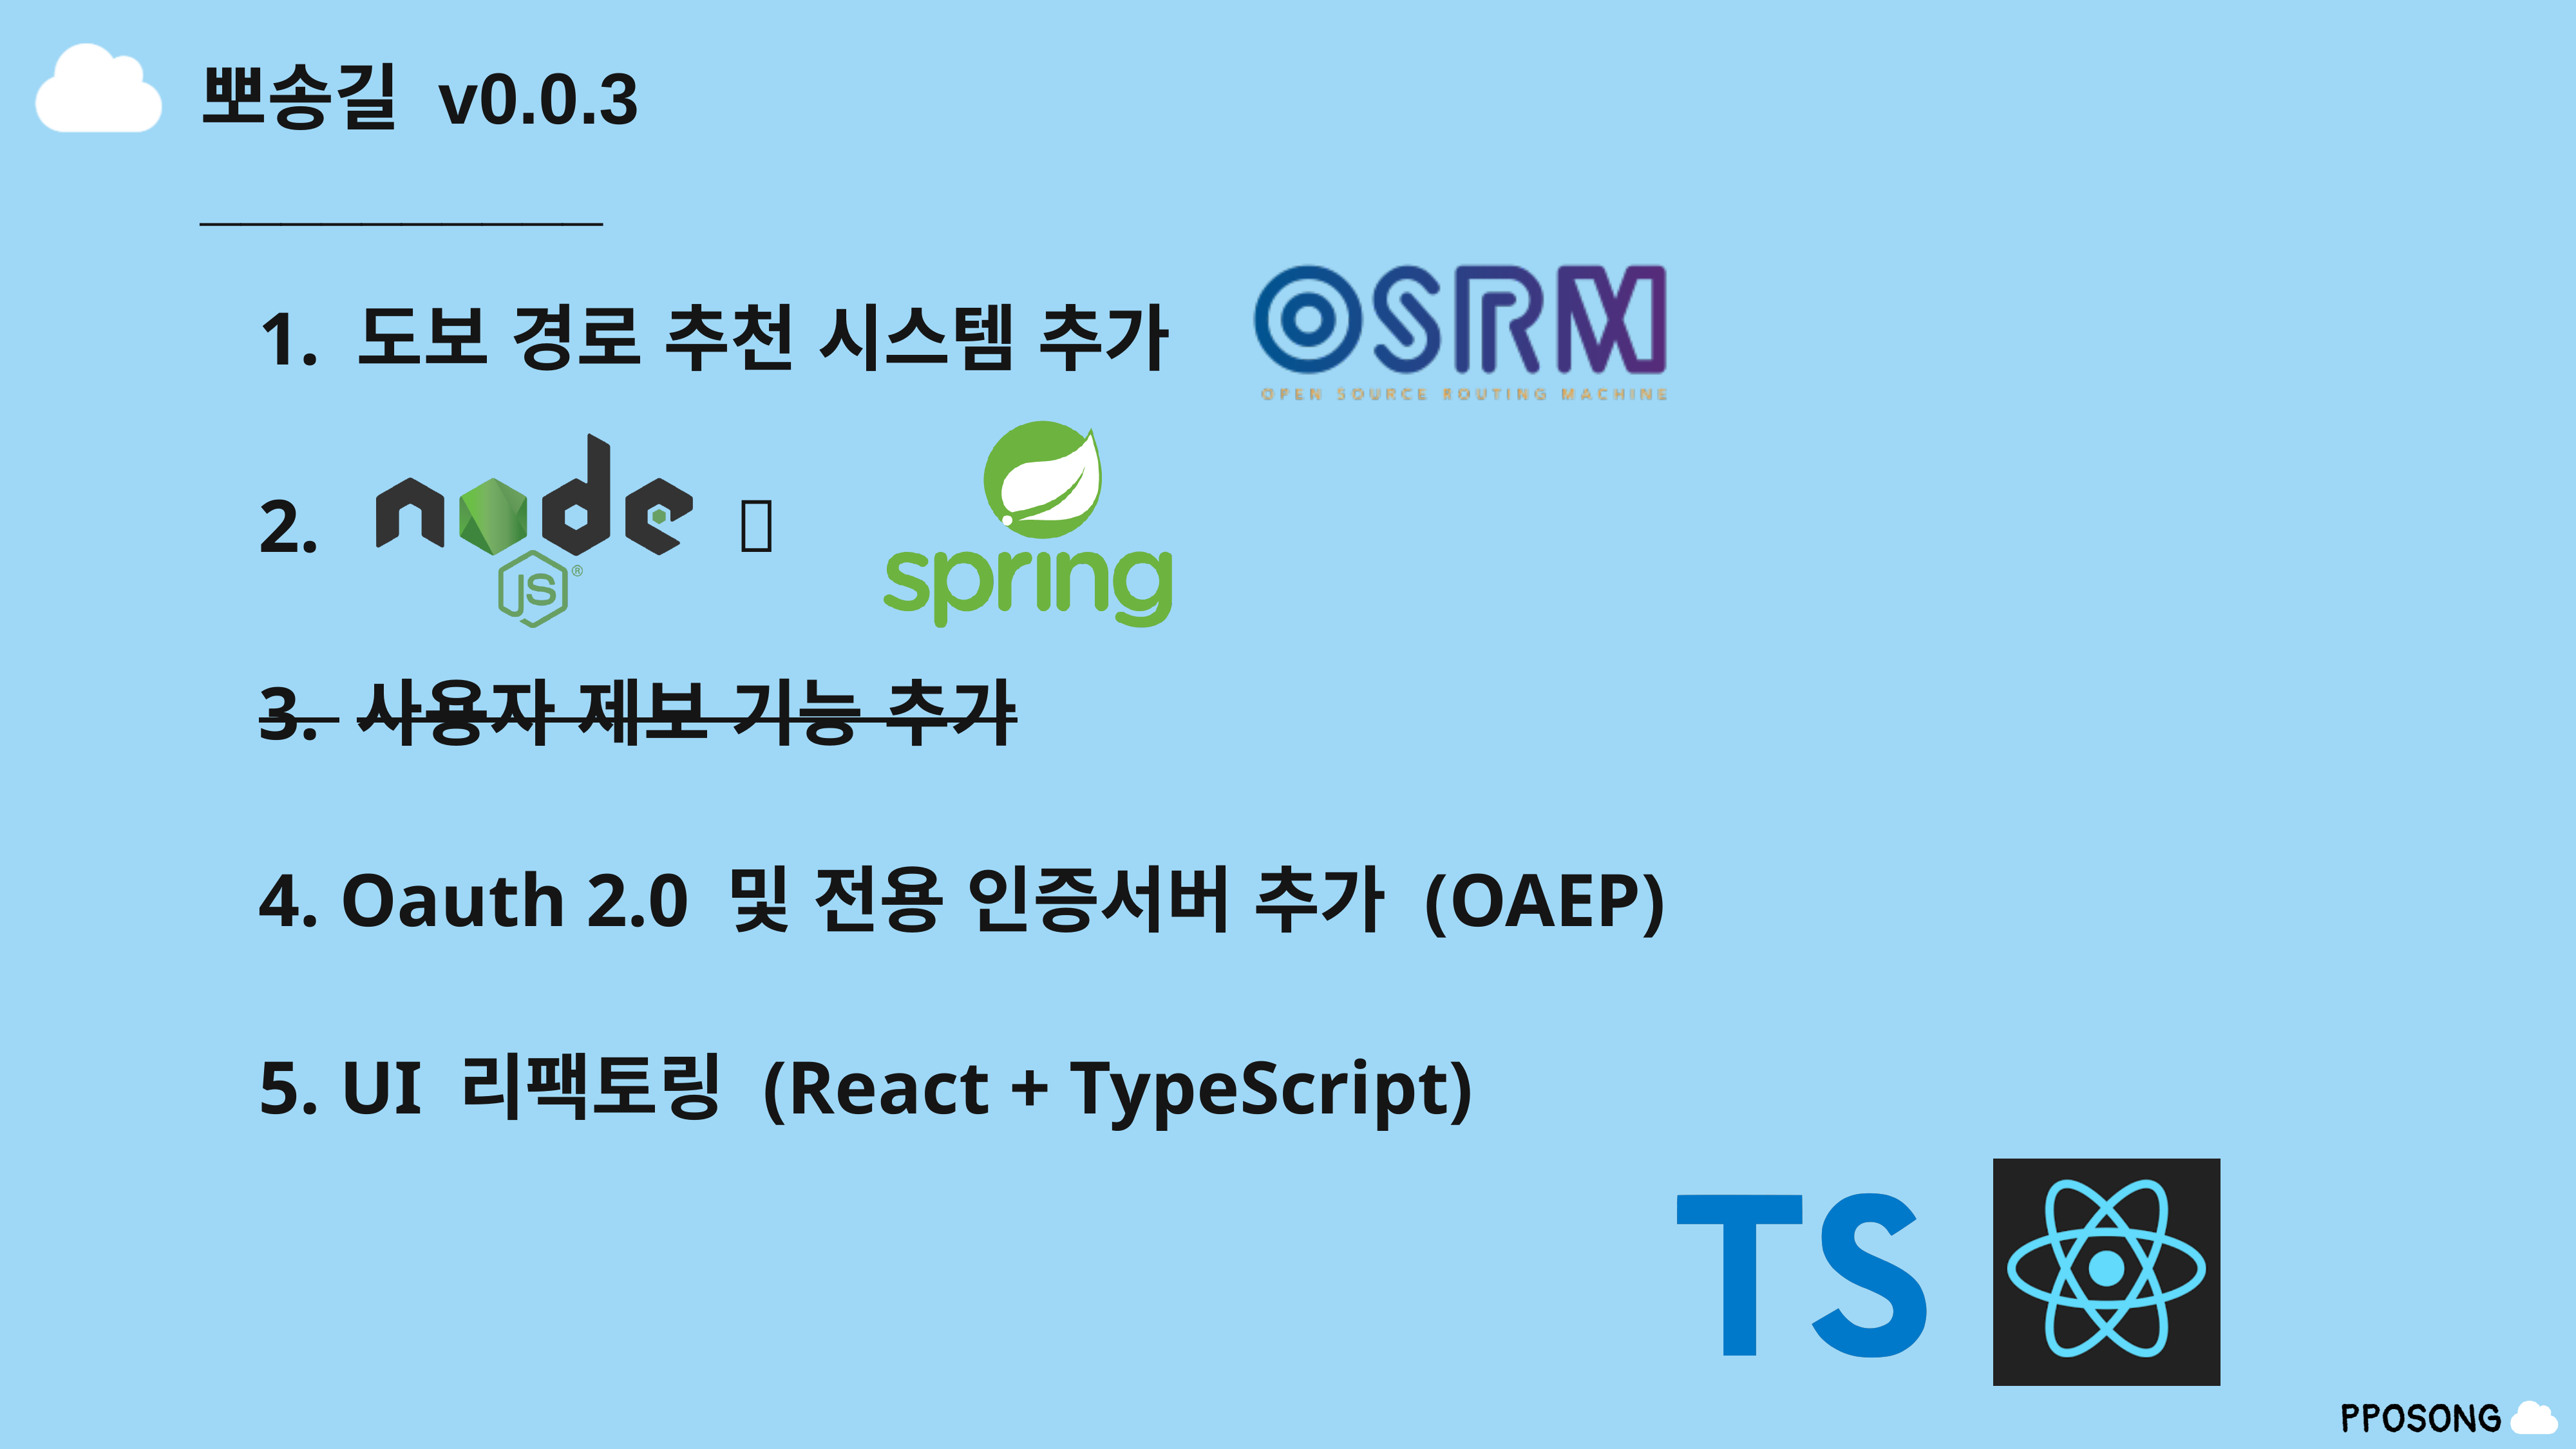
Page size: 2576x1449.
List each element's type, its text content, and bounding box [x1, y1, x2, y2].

text_box 1. 도보 경로 추천 시스템 추가 2.  3. 사용자 제보 기능 추가 4. Oauth 2.0 및 전용 인증서버 추가 (OAEP) 5. UI 리팩토링 (React + TypeScript) [253, 287, 2247, 1386]
picture [882, 419, 1173, 628]
picture [0, 0, 194, 142]
picture [2318, 1385, 2575, 1449]
picture [1993, 1159, 2221, 1386]
picture [1647, 1112, 1967, 1432]
picture [1249, 123, 1671, 544]
picture [375, 433, 694, 628]
text_box 뽀송길 v0.0.3 __________ [195, 14, 838, 334]
